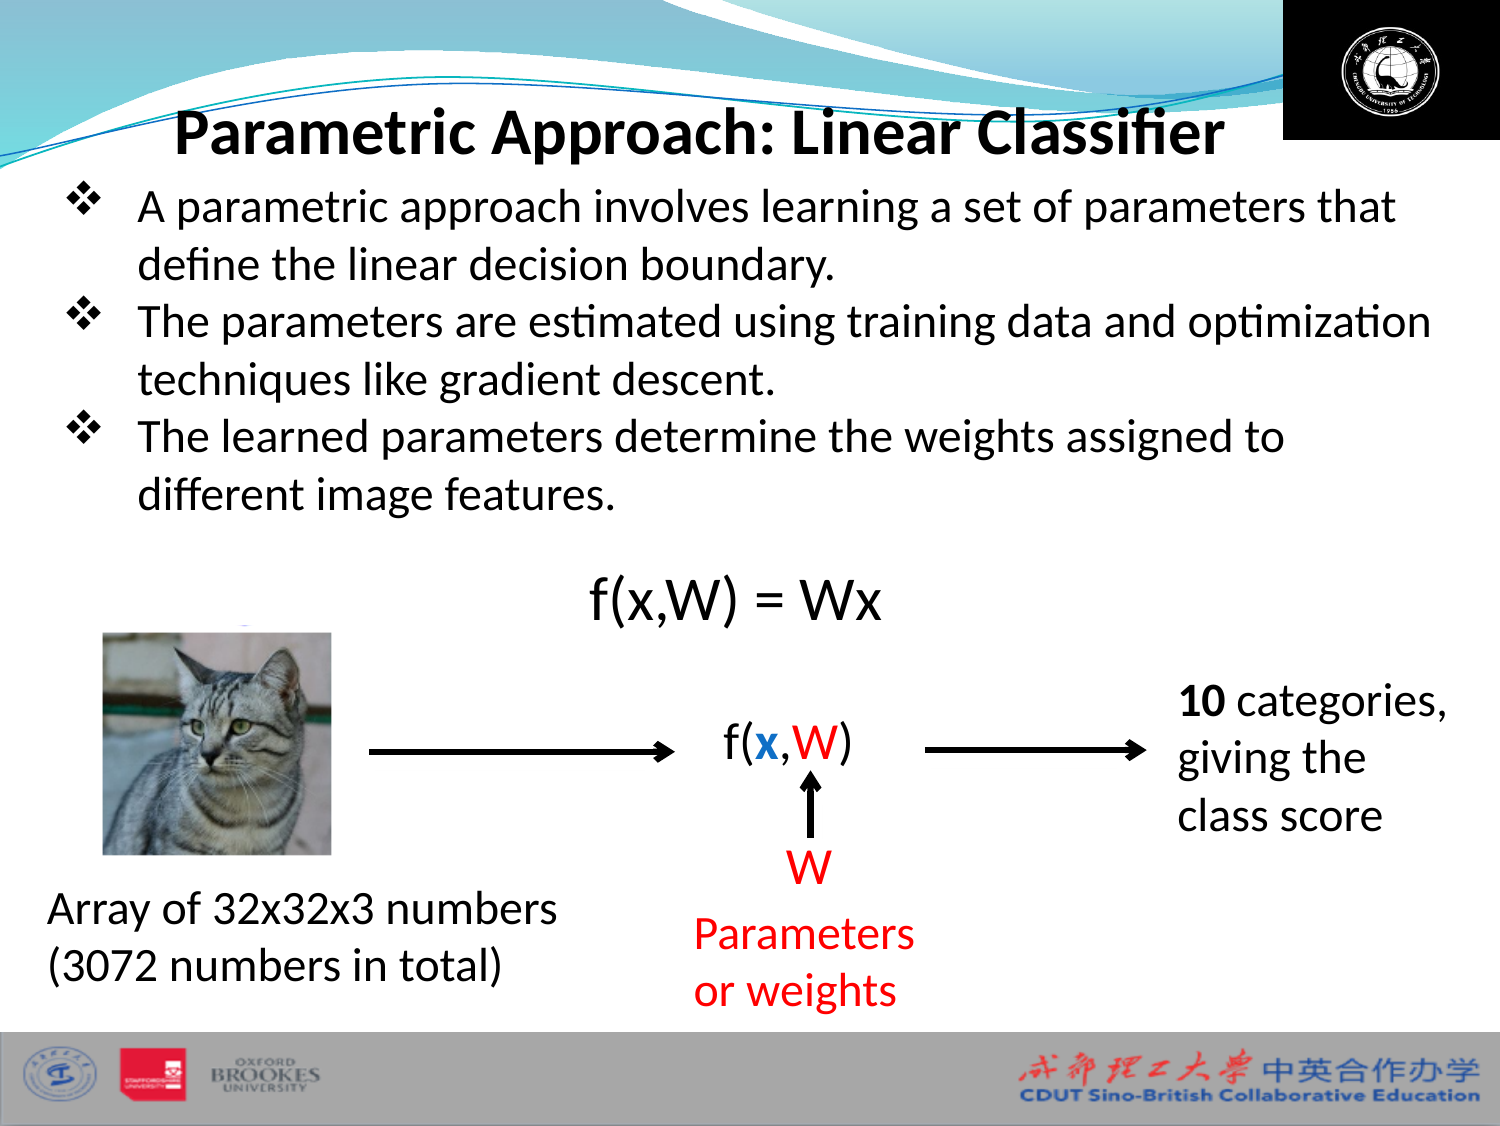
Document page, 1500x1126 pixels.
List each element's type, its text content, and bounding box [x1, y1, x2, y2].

text_box 10 categories, giving the class score [1162, 660, 1475, 848]
text_box Parameters or weights [678, 893, 938, 1024]
text_box Parametric Approach: Linear Classifier [174, 87, 1238, 173]
picture [1283, 0, 1500, 140]
text_box Array of 32x32x3 numbers (3072 numbers in total) [32, 868, 591, 999]
picture [95, 624, 348, 865]
picture [0, 1031, 1500, 1126]
text_box A parametric approach involves learning a set of parameters that define the linear decision boundary. The parameters are estimated using training data and optimization techniques like gradient descent. The learned parameters determine the weights assigned to different image features. [62, 175, 1450, 1013]
text_box f(x,W) [708, 700, 913, 778]
text_box f(x,W) = Wx [575, 550, 913, 640]
text_box W [771, 825, 863, 903]
